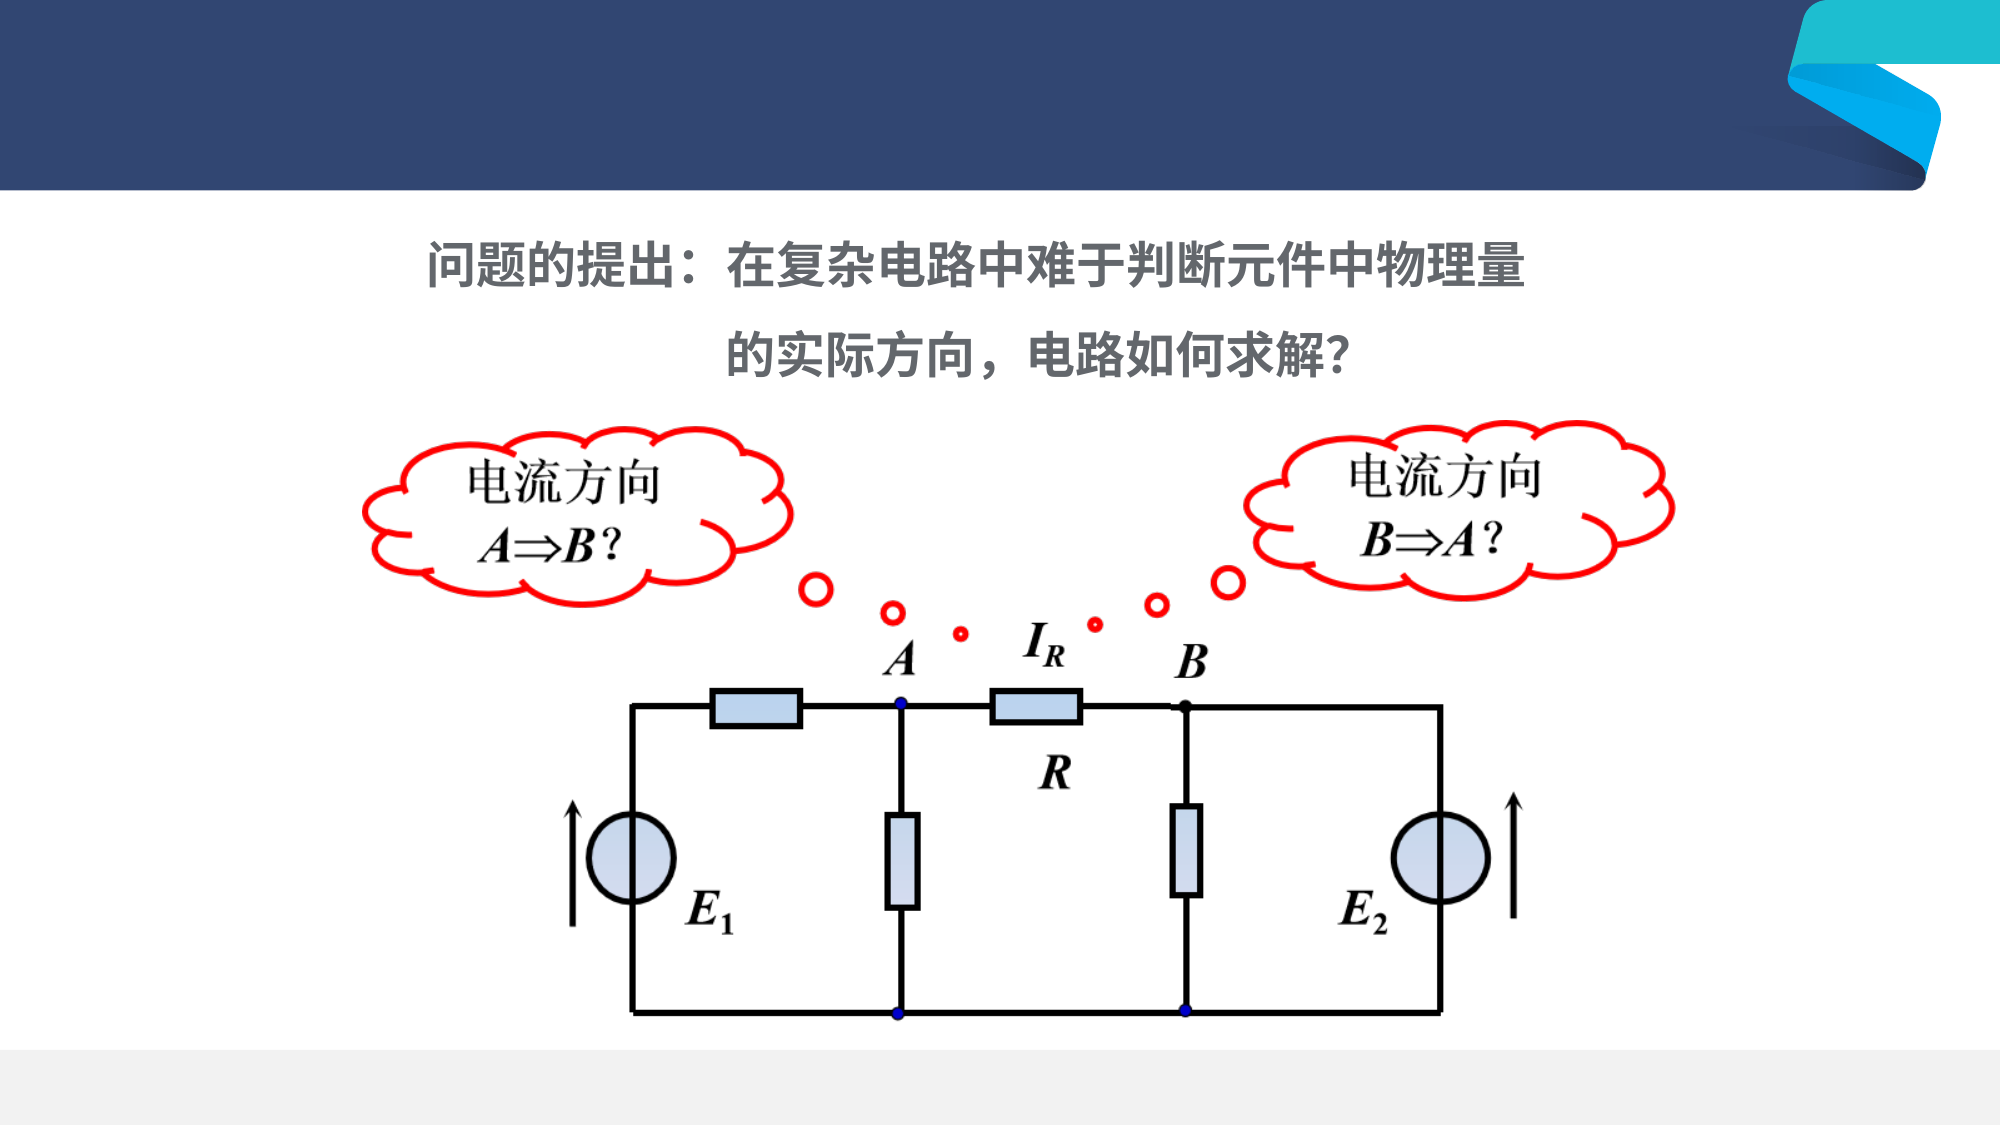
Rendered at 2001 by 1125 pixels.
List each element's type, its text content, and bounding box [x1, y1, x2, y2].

text_box 问题的提出：在复杂电路中难于判断元件中物理量 的实际方向，电路如何求解？ [408, 196, 1546, 392]
picture [362, 420, 1676, 1045]
